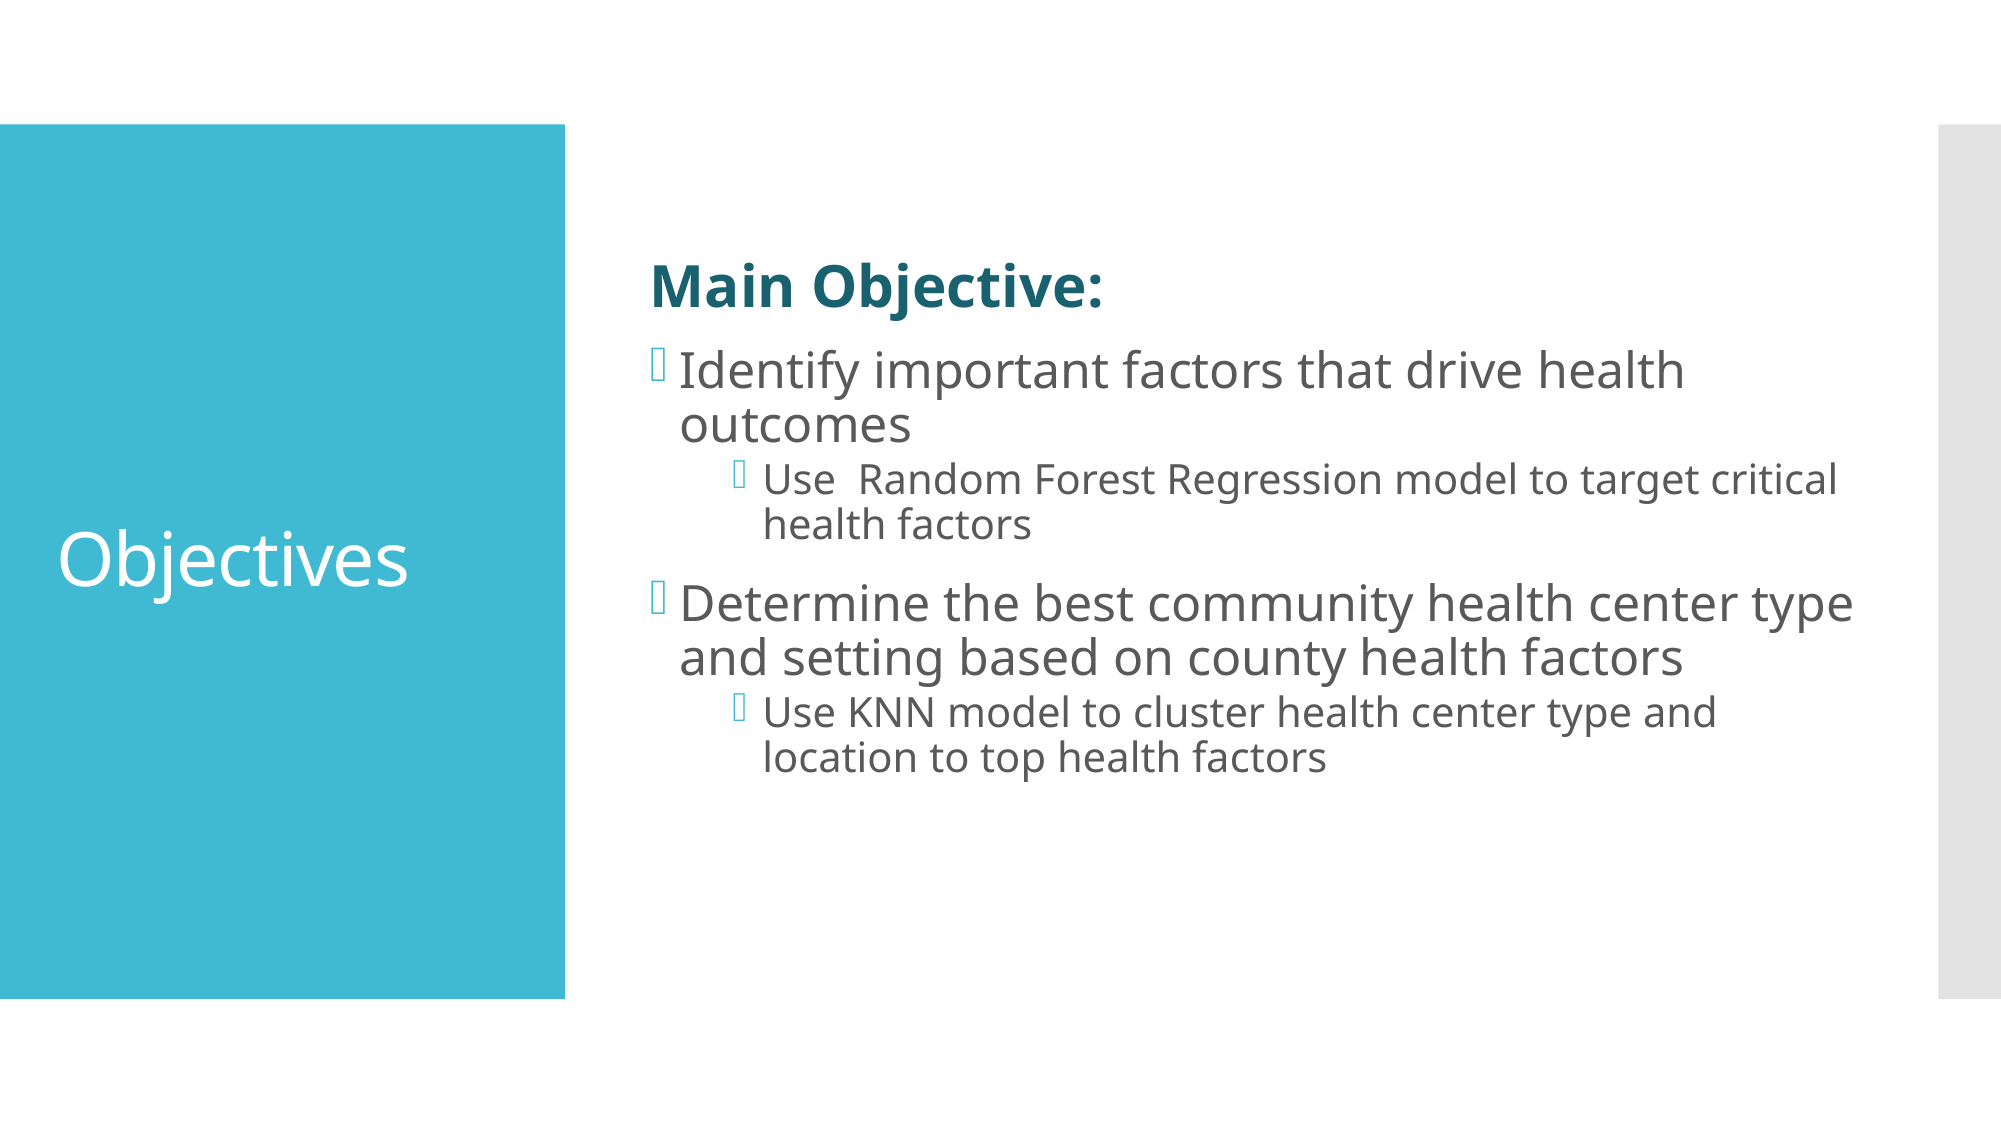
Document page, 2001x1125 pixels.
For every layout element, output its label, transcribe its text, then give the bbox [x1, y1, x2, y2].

title Objectives [41, 184, 525, 940]
list Main Objective: Identify important factors that drive health outcomes Use Random Forest Regression model to target critical health factors Determine the best community health center type and setting based on county health factors Use KNN model to cluster health center type and location to top health factors [634, 141, 1894, 982]
